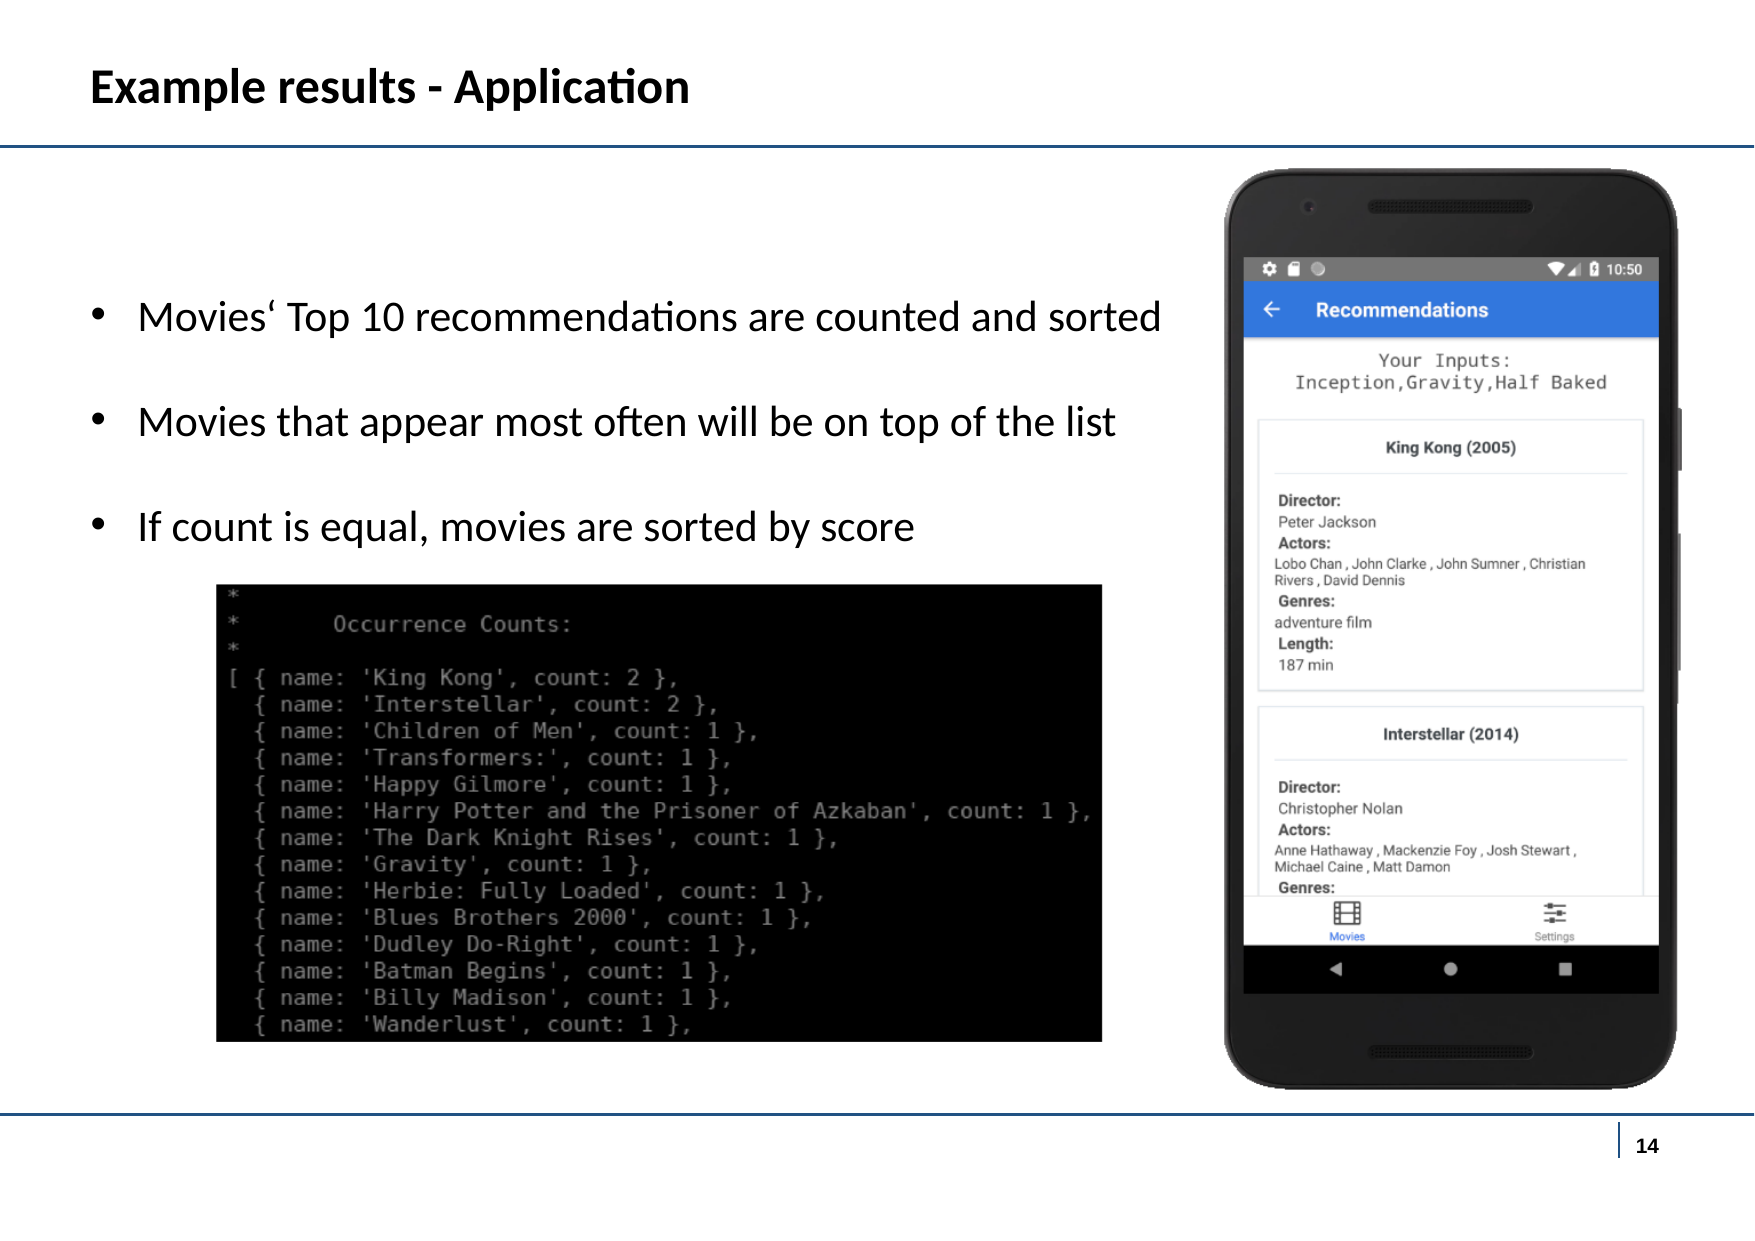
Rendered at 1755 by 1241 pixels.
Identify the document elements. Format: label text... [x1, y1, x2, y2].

list Example results - Application [90, 53, 1664, 114]
slide_number 14 [1631, 1132, 1699, 1158]
list Movies‘ Top 10 recommendations are counted and sorted Movies that appear most often will be on top of the list If count is equal, movies are sorted by score [90, 235, 1178, 494]
picture [1214, 159, 1691, 1108]
picture [214, 582, 1105, 1045]
